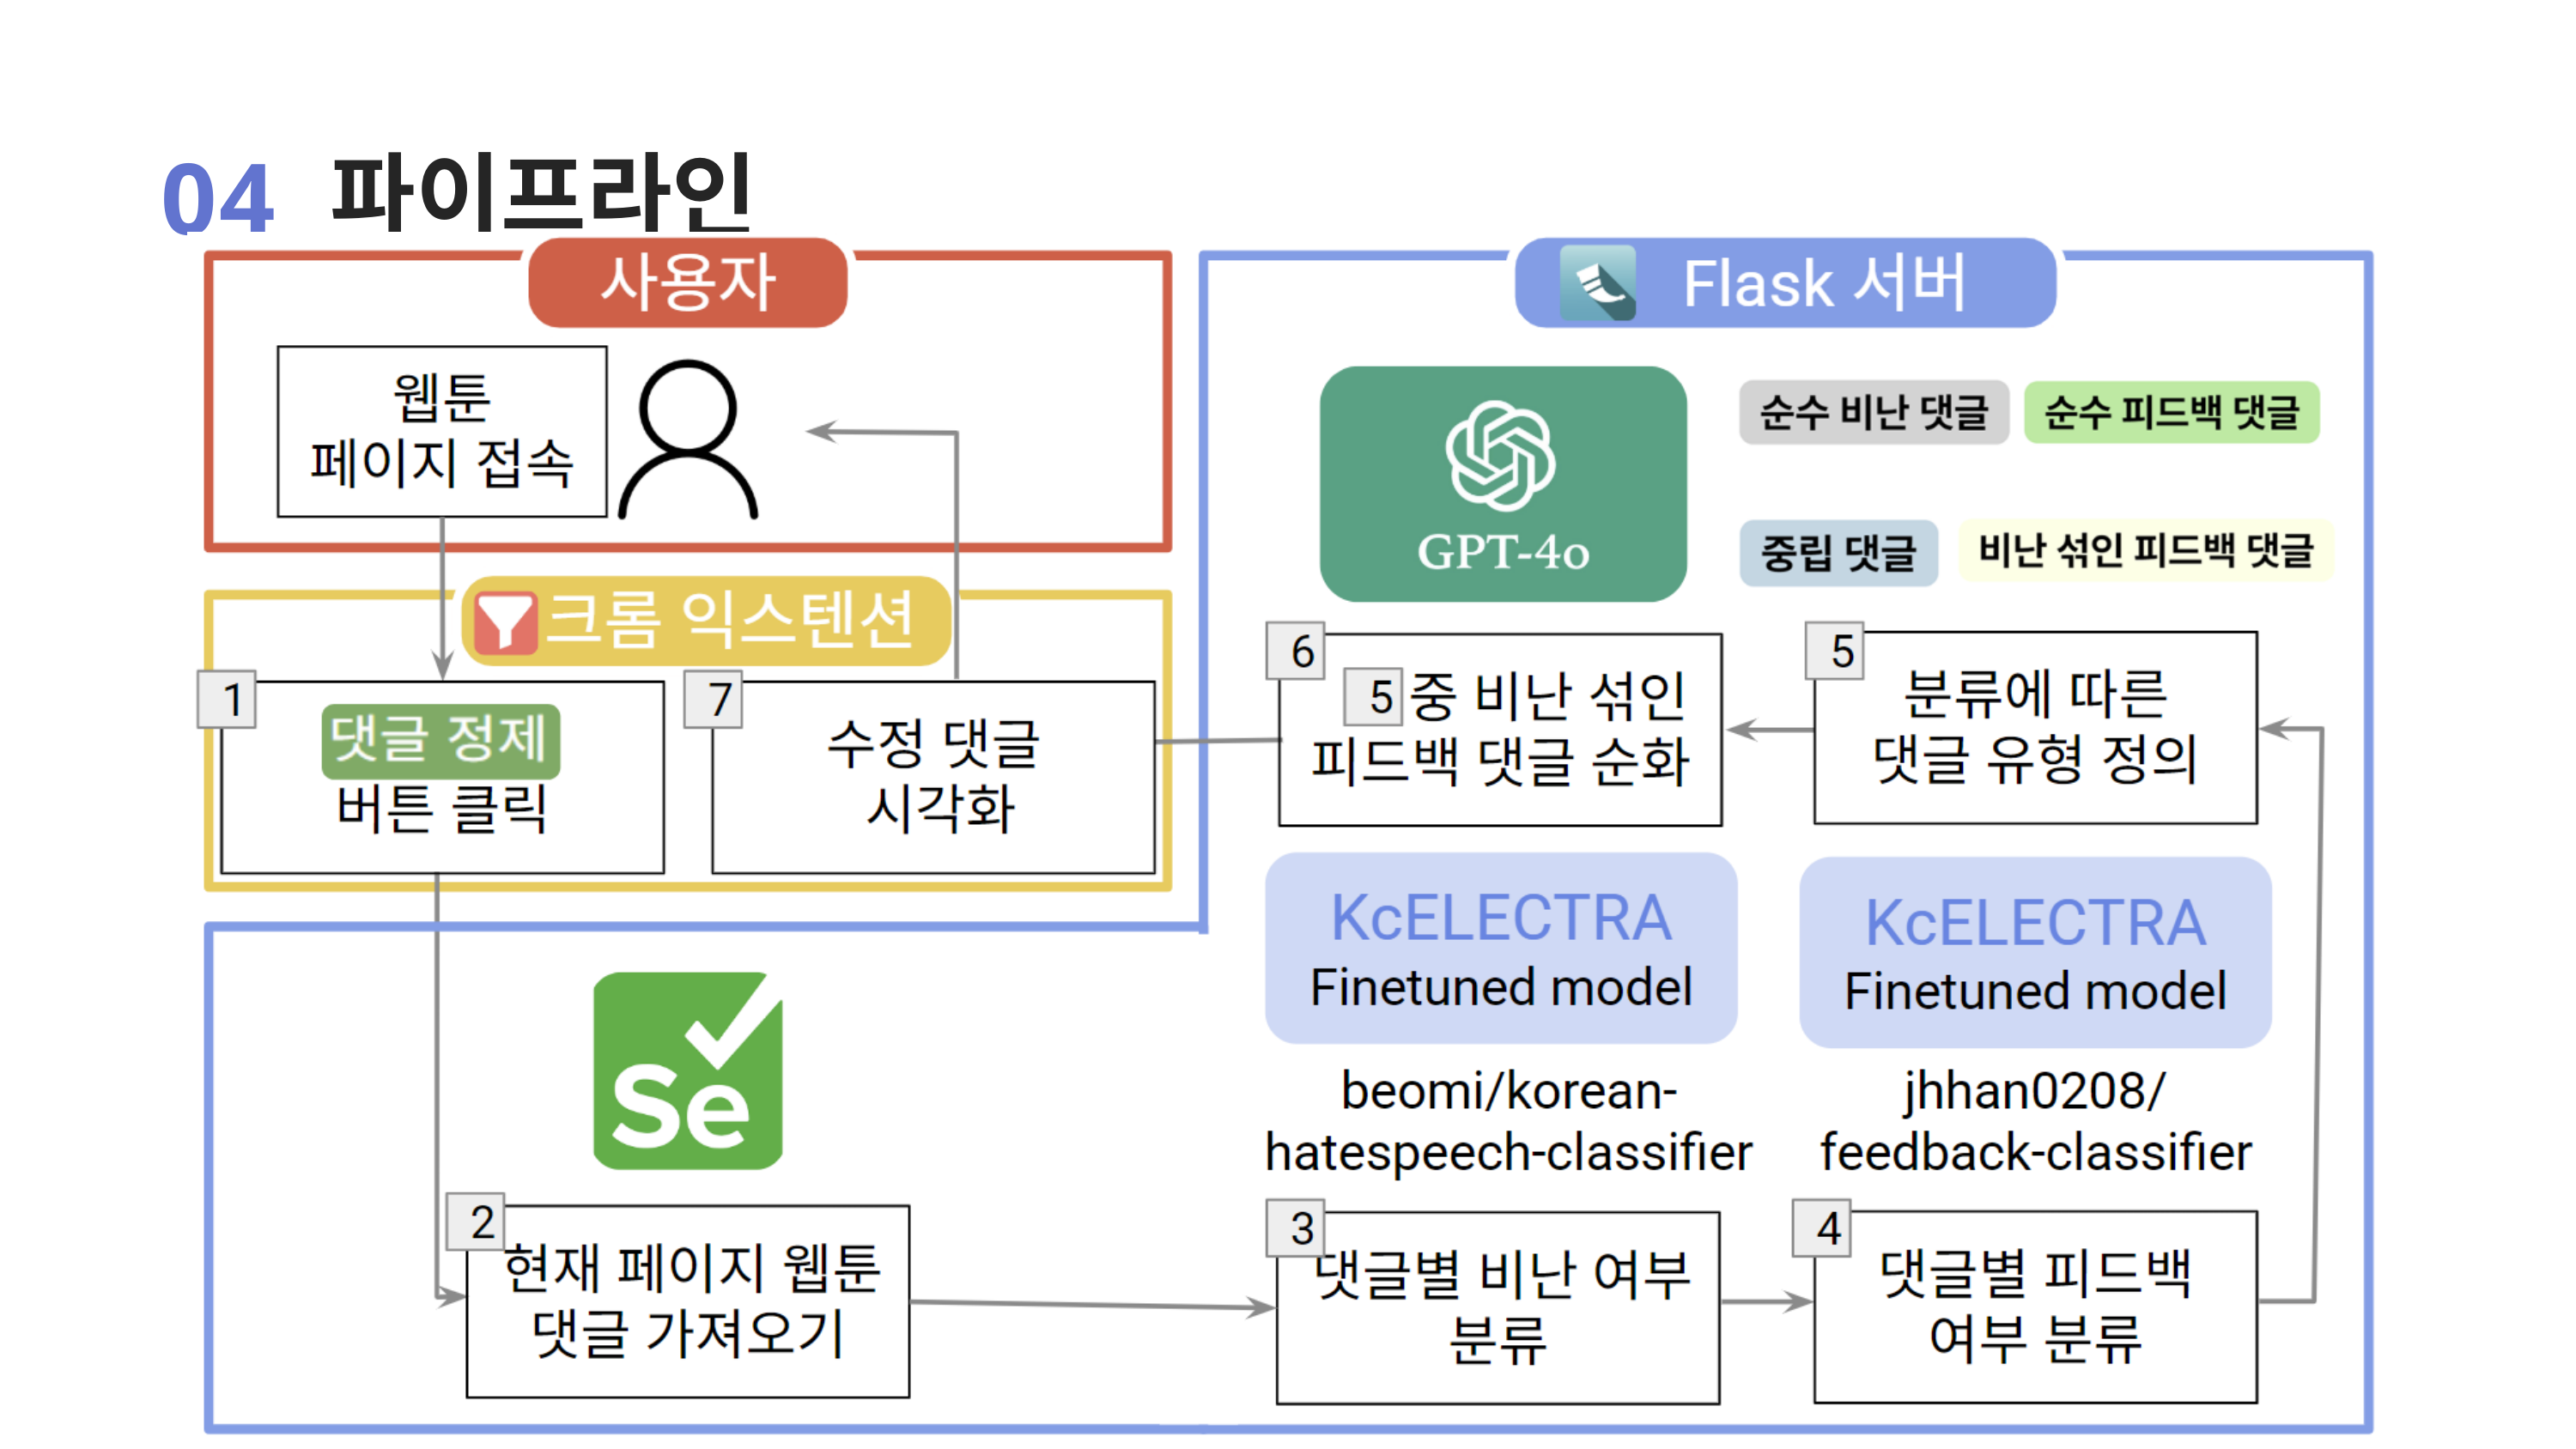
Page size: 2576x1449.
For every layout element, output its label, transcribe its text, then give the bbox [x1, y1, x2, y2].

text_box 04 [161, 58, 358, 255]
picture [187, 232, 2389, 1449]
text_box 파이프라인 [330, 63, 1078, 229]
